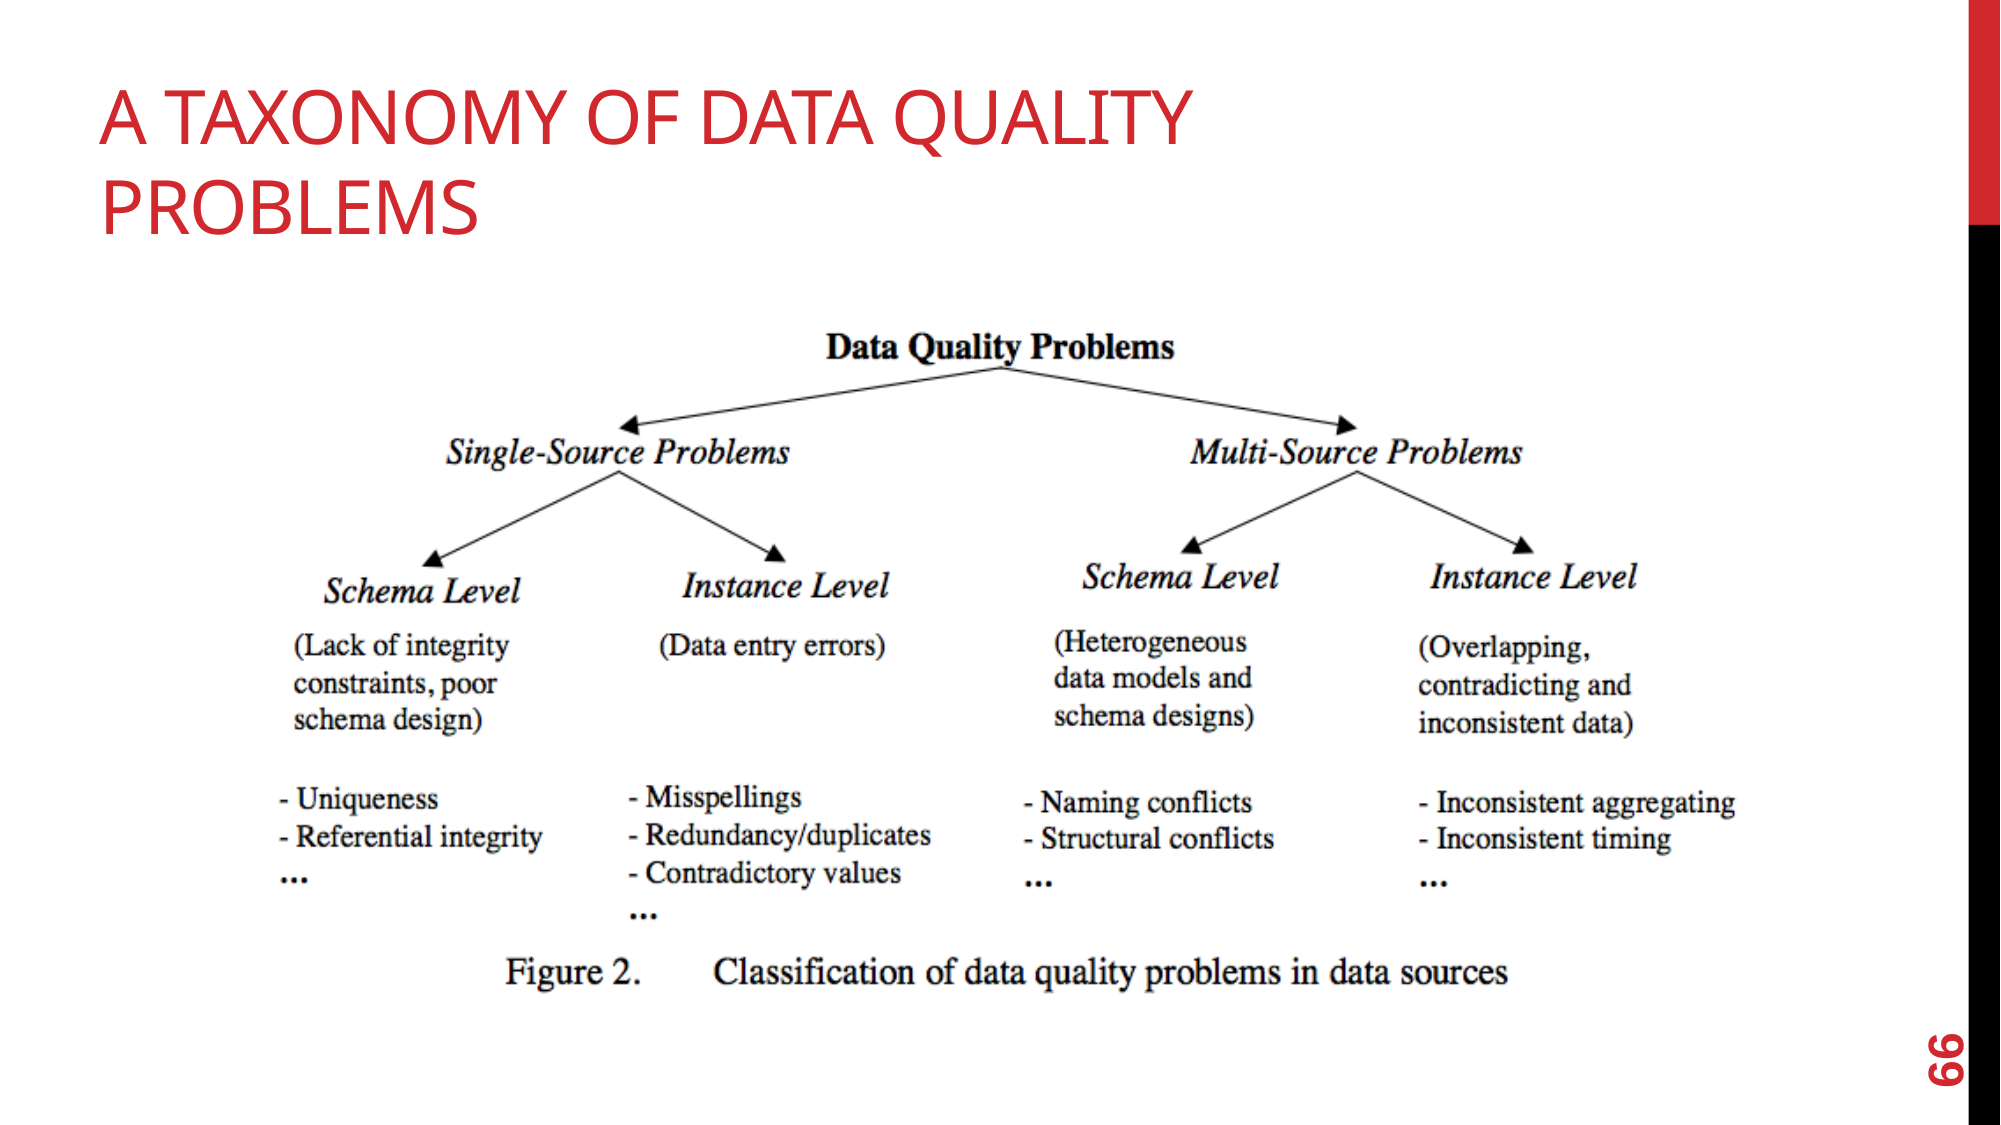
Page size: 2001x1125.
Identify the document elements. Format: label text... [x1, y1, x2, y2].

slide_number 66 [1903, 887, 1984, 1104]
title A taxonomy of data quality problems [99, 25, 1367, 250]
picture [229, 249, 1771, 1009]
